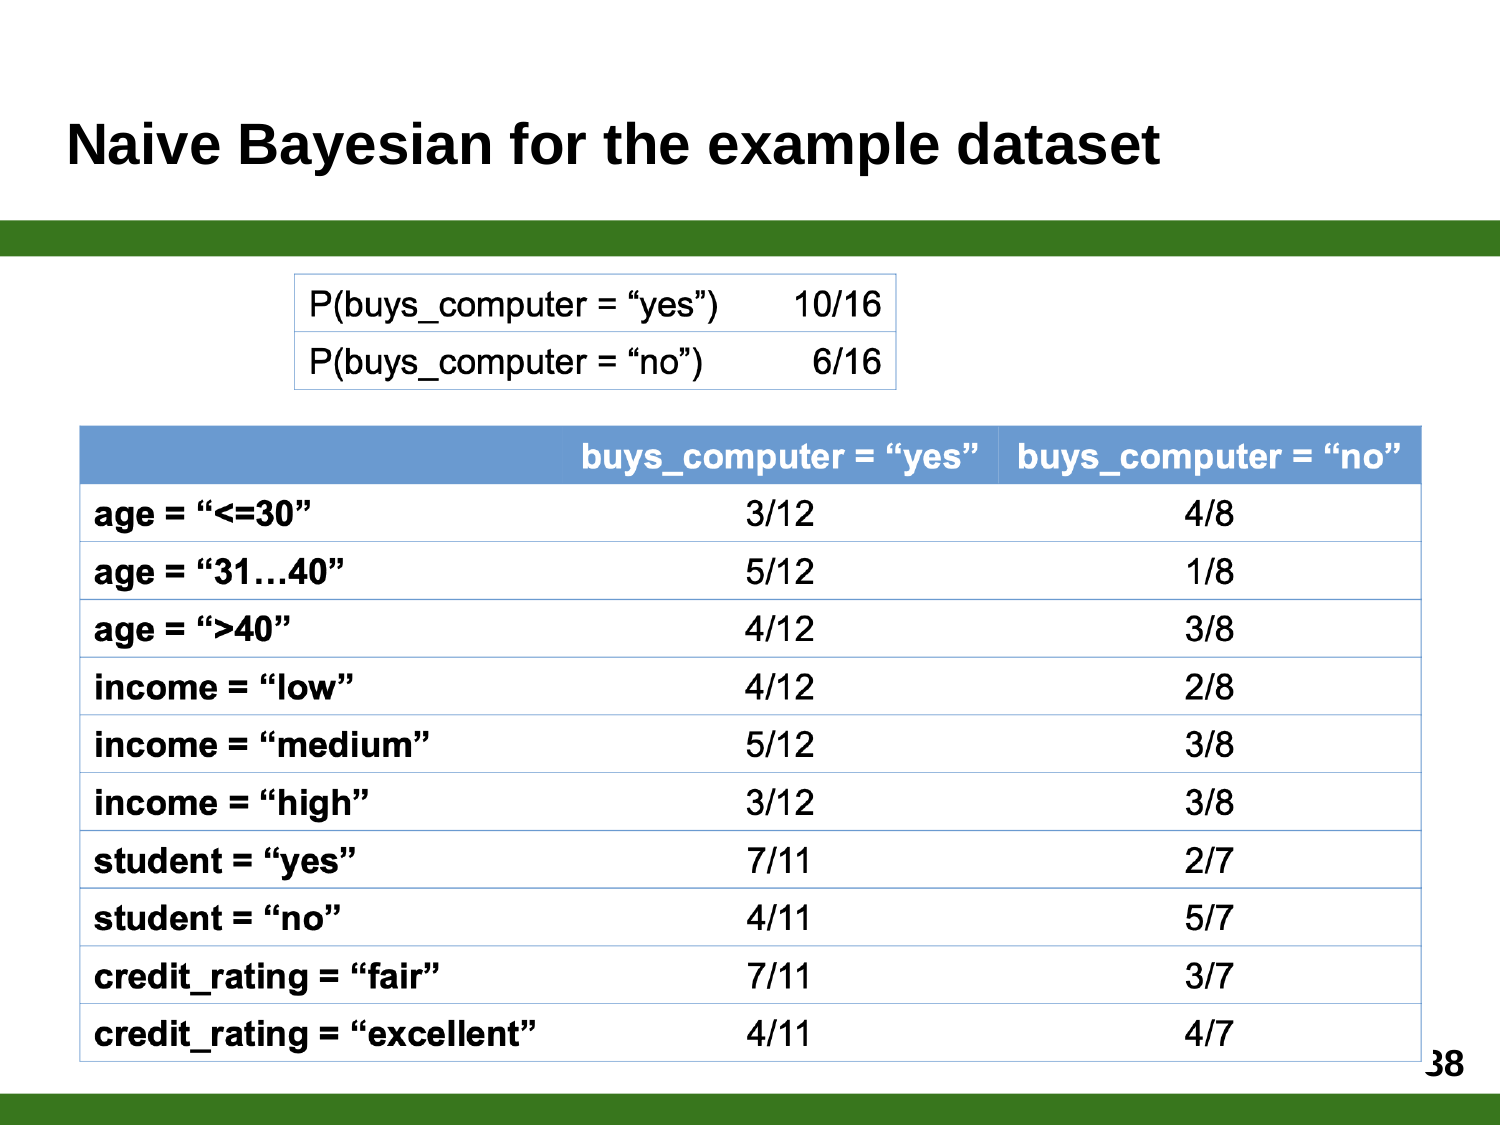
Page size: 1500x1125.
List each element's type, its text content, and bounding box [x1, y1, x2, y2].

picture [67, 263, 1433, 1072]
title Naive Bayesian for the example dataset [51, 97, 1449, 223]
slide_number ‹#› [1389, 1019, 1480, 1106]
